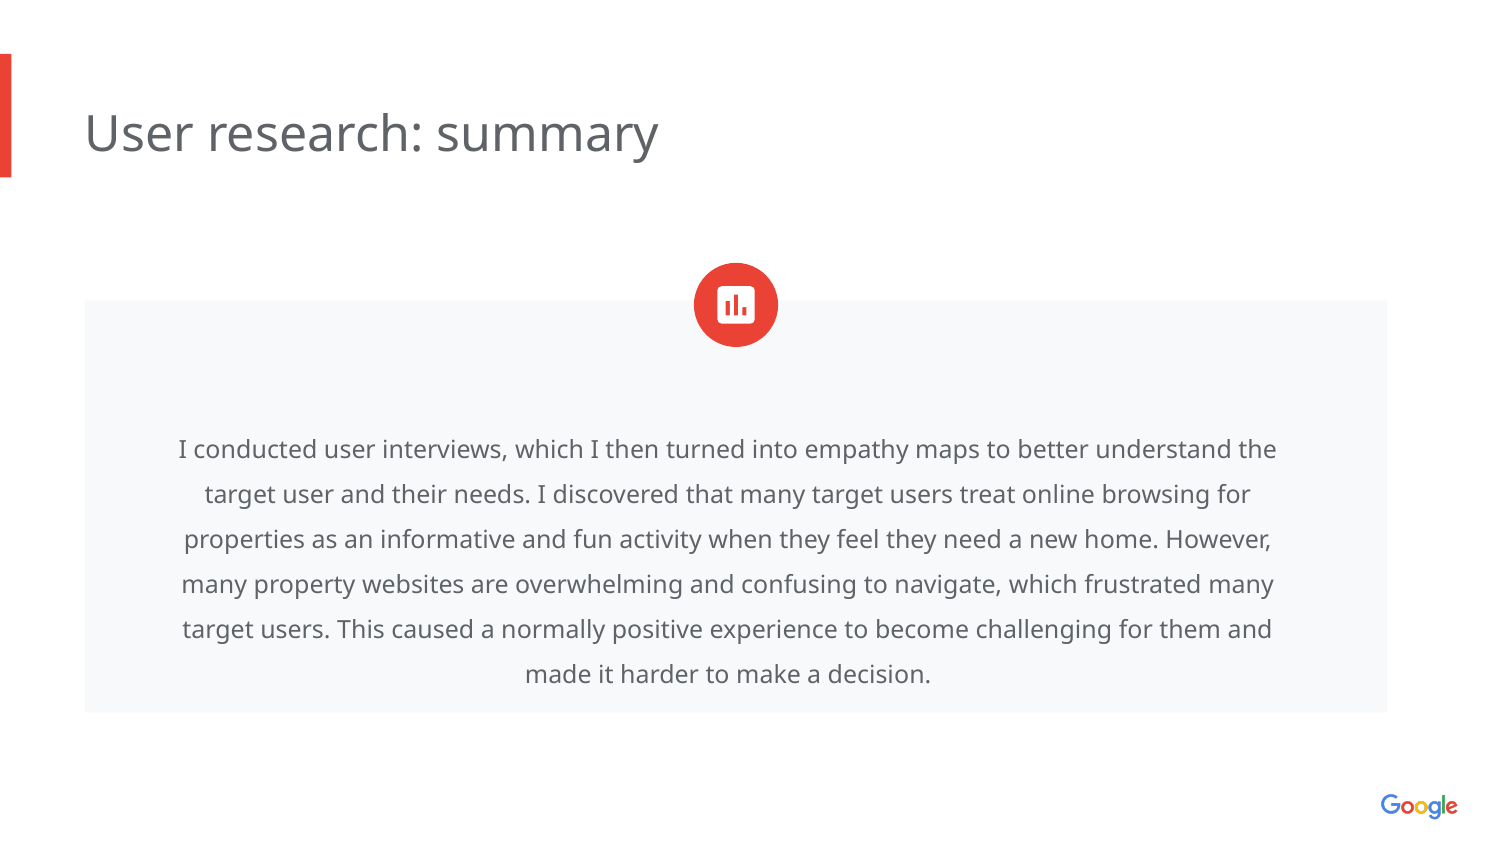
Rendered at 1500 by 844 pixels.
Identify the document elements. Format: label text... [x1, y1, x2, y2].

text_box I conducted user interviews, which I then turned into empathy maps to better understand the target user and their needs. I discovered that many target users treat online browsing for properties as an informative and fun activity when they feel they need a new home. However, many property websites are overwhelming and confusing to navigate, which frustrated many target users. This caused a normally positive experience to become challenging for them and made it harder to make a decision. [150, 403, 1322, 703]
text_box [84, 300, 1388, 713]
picture [1381, 794, 1458, 820]
text_box [717, 286, 755, 324]
text_box User research: summary [84, 85, 1095, 176]
text_box [693, 262, 779, 348]
